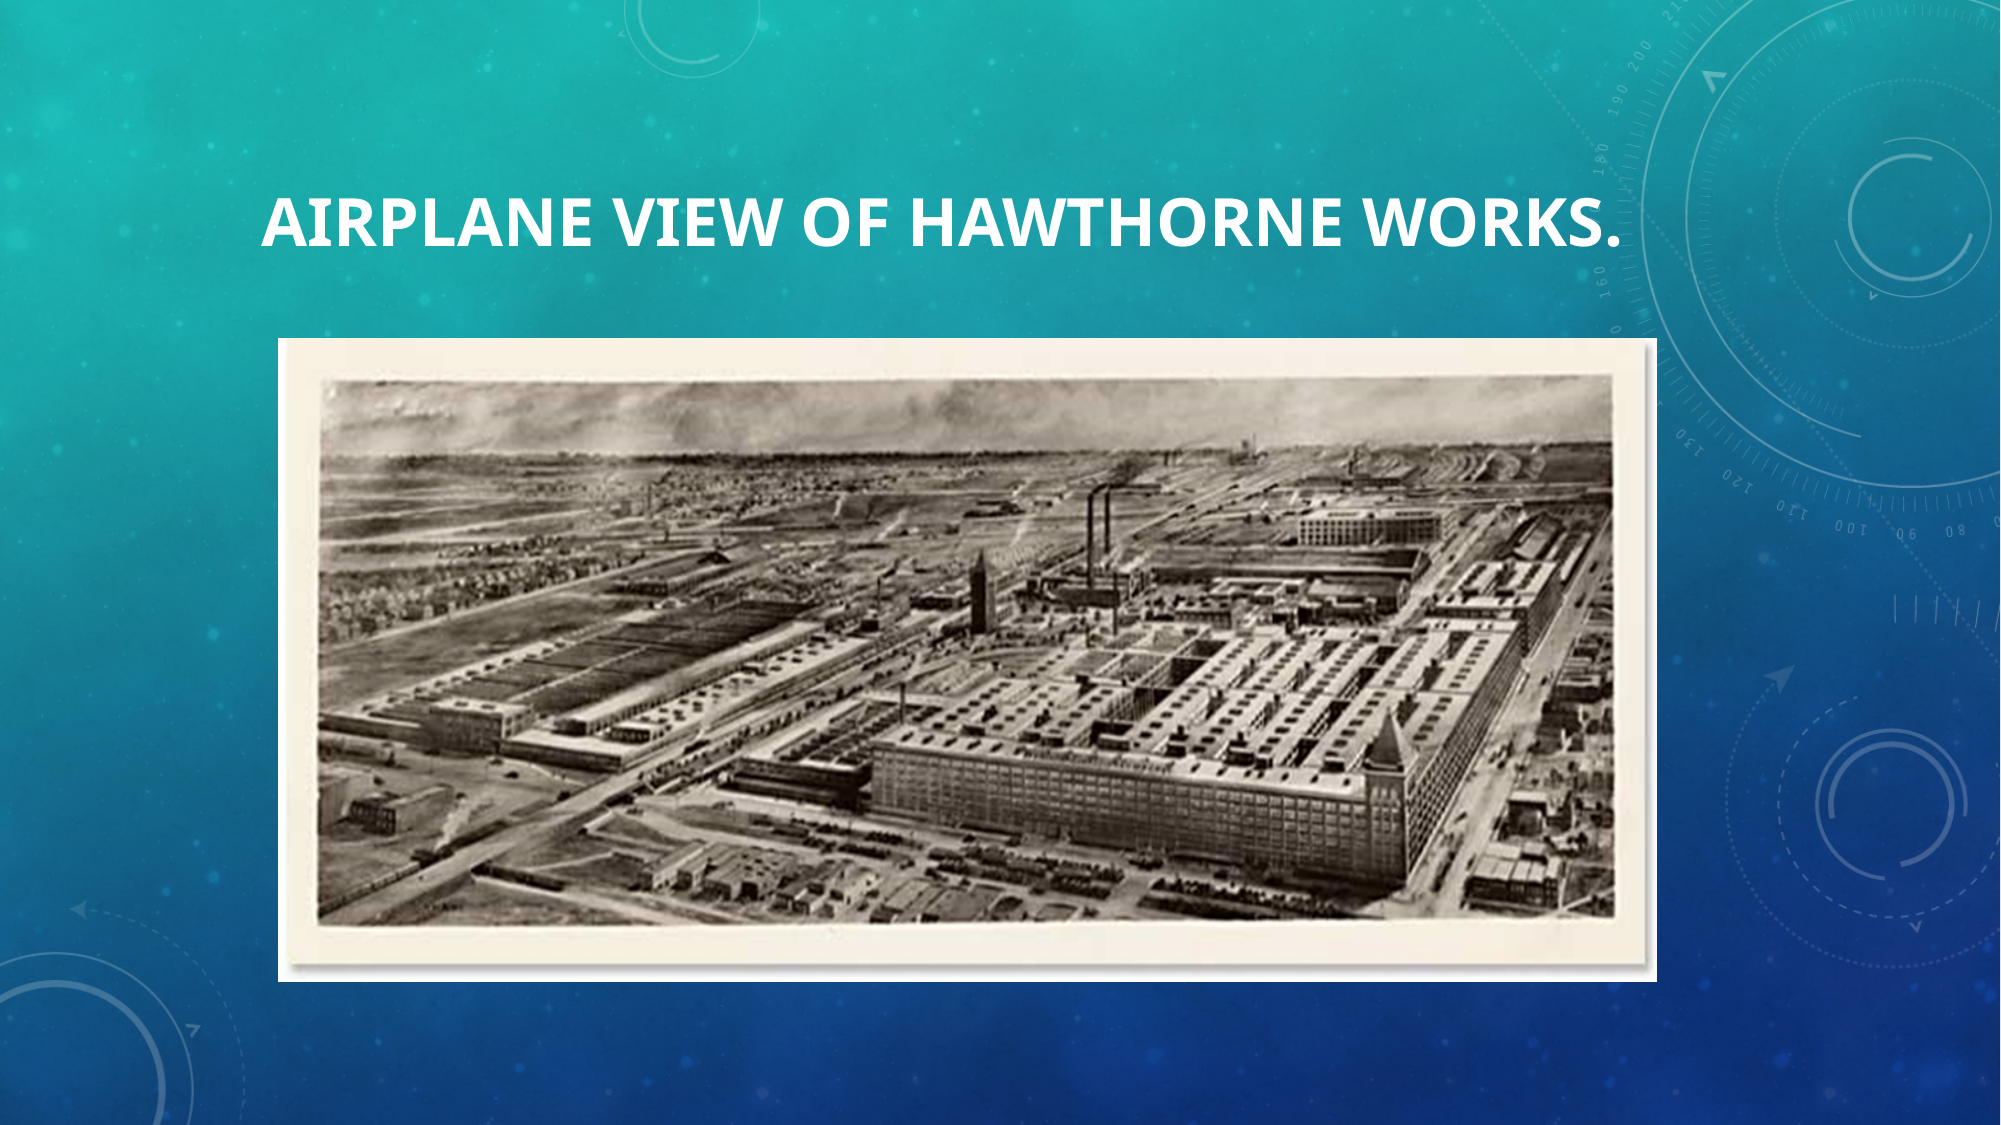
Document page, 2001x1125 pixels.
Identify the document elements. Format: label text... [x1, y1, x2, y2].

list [277, 338, 1657, 982]
picture [0, 0, 2001, 1125]
title Airplane View of Hawthorne Works. [112, 99, 1775, 339]
